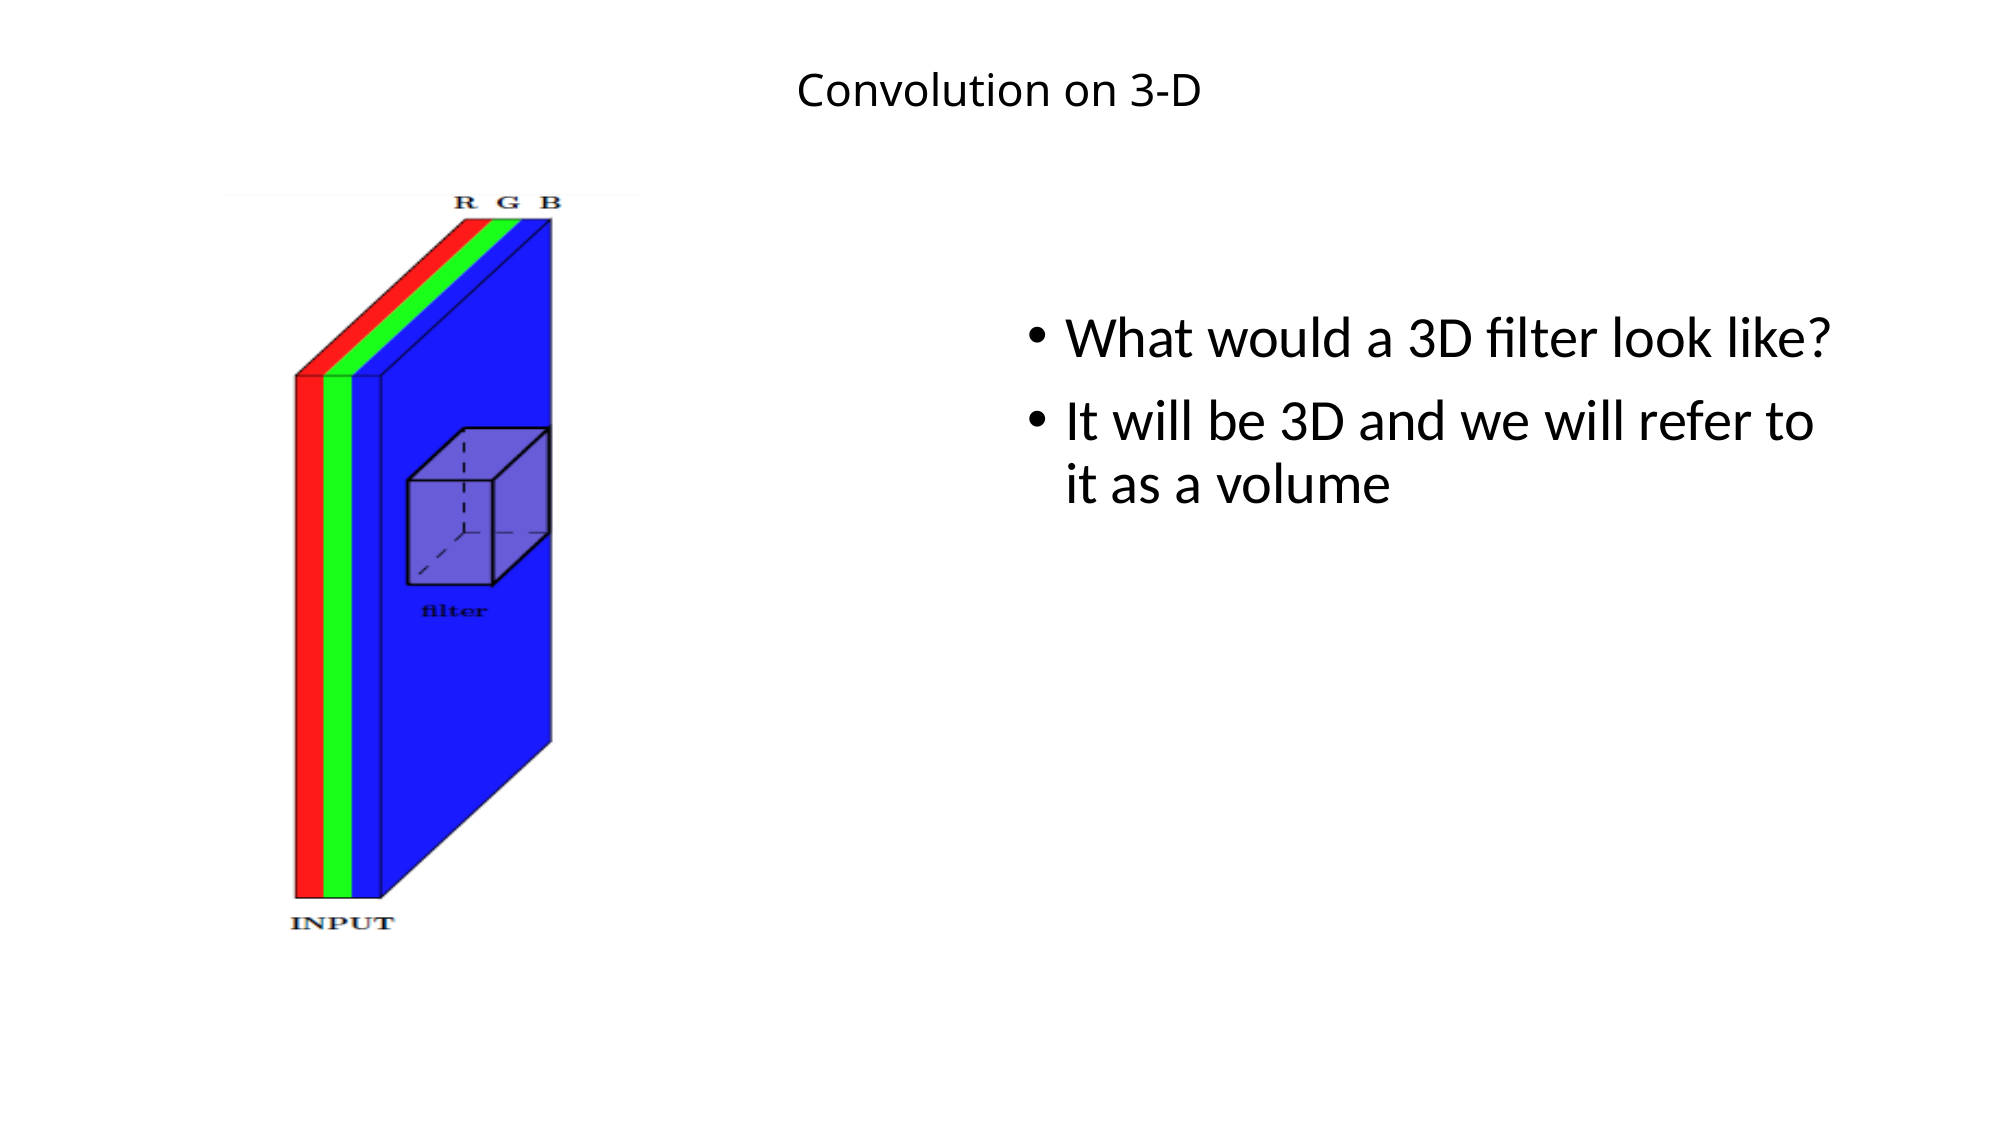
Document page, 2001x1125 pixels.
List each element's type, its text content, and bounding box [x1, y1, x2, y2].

list What would a 3D filter look like? It will be 3D and we will refer to it as a volume [1012, 299, 1863, 1014]
title Convolution on 3-D [137, 59, 1863, 124]
picture [226, 194, 640, 959]
